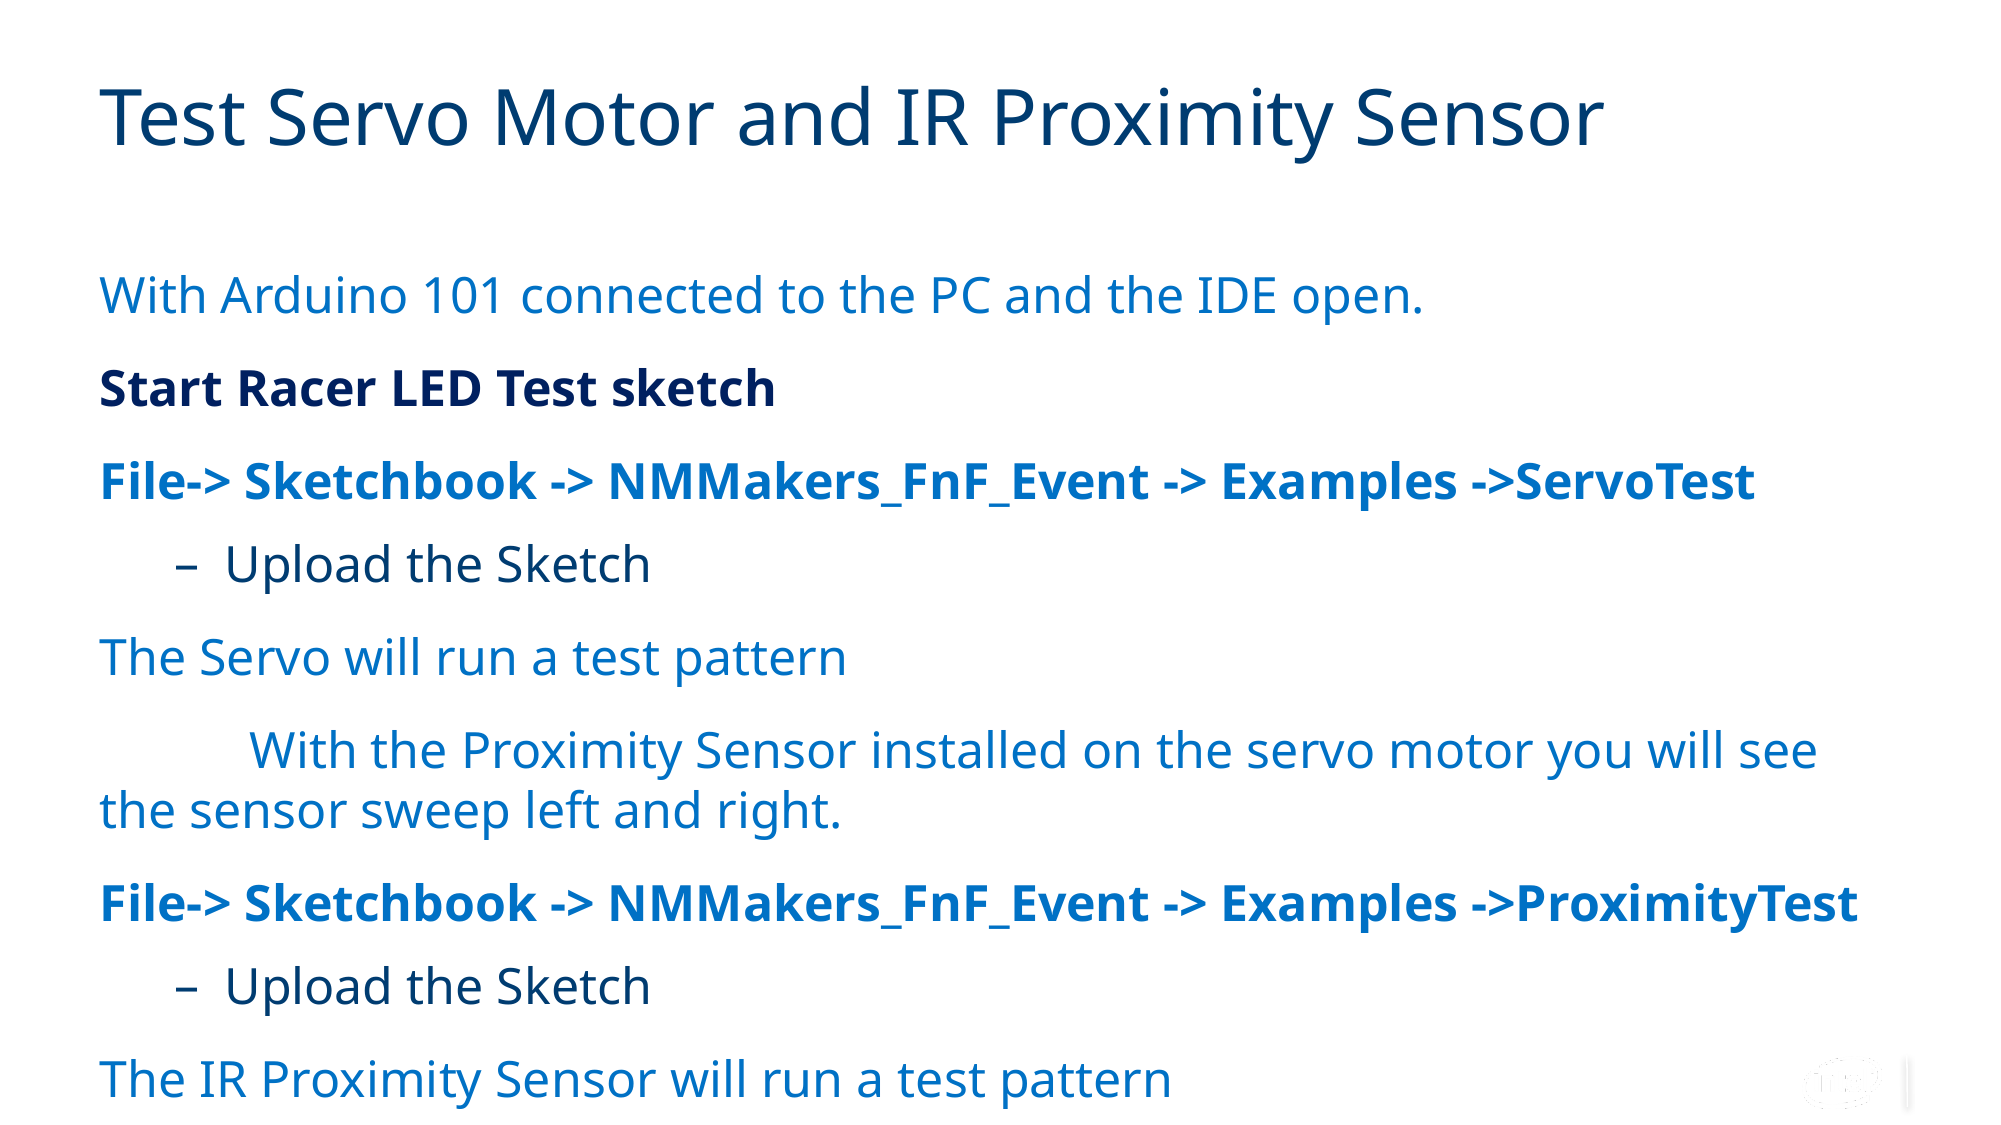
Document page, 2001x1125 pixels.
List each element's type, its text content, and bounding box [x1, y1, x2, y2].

title Test Servo Motor and IR Proximity Sensor [99, 67, 1900, 258]
slide_number 39 [1504, 1049, 1956, 1110]
list With Arduino 101 connected to the PC and the IDE open. Start Racer LED Test sketch File-> Sketchbook -> NMMakers_FnF_Event -> Examples ->ServoTest Upload the Sketch The Servo will run a test pattern With the Proximity Sensor installed on the servo motor you will see the sensor sweep left and right. File-> Sketchbook -> NMMakers_FnF_Event -> Examples ->ProximityTest Upload the Sketch The IR Proximity Sensor will run a test pattern The Proximity Sensor will report to the IDE Serial Monitor the value (0 to 1023) to an object. [99, 263, 1900, 1013]
